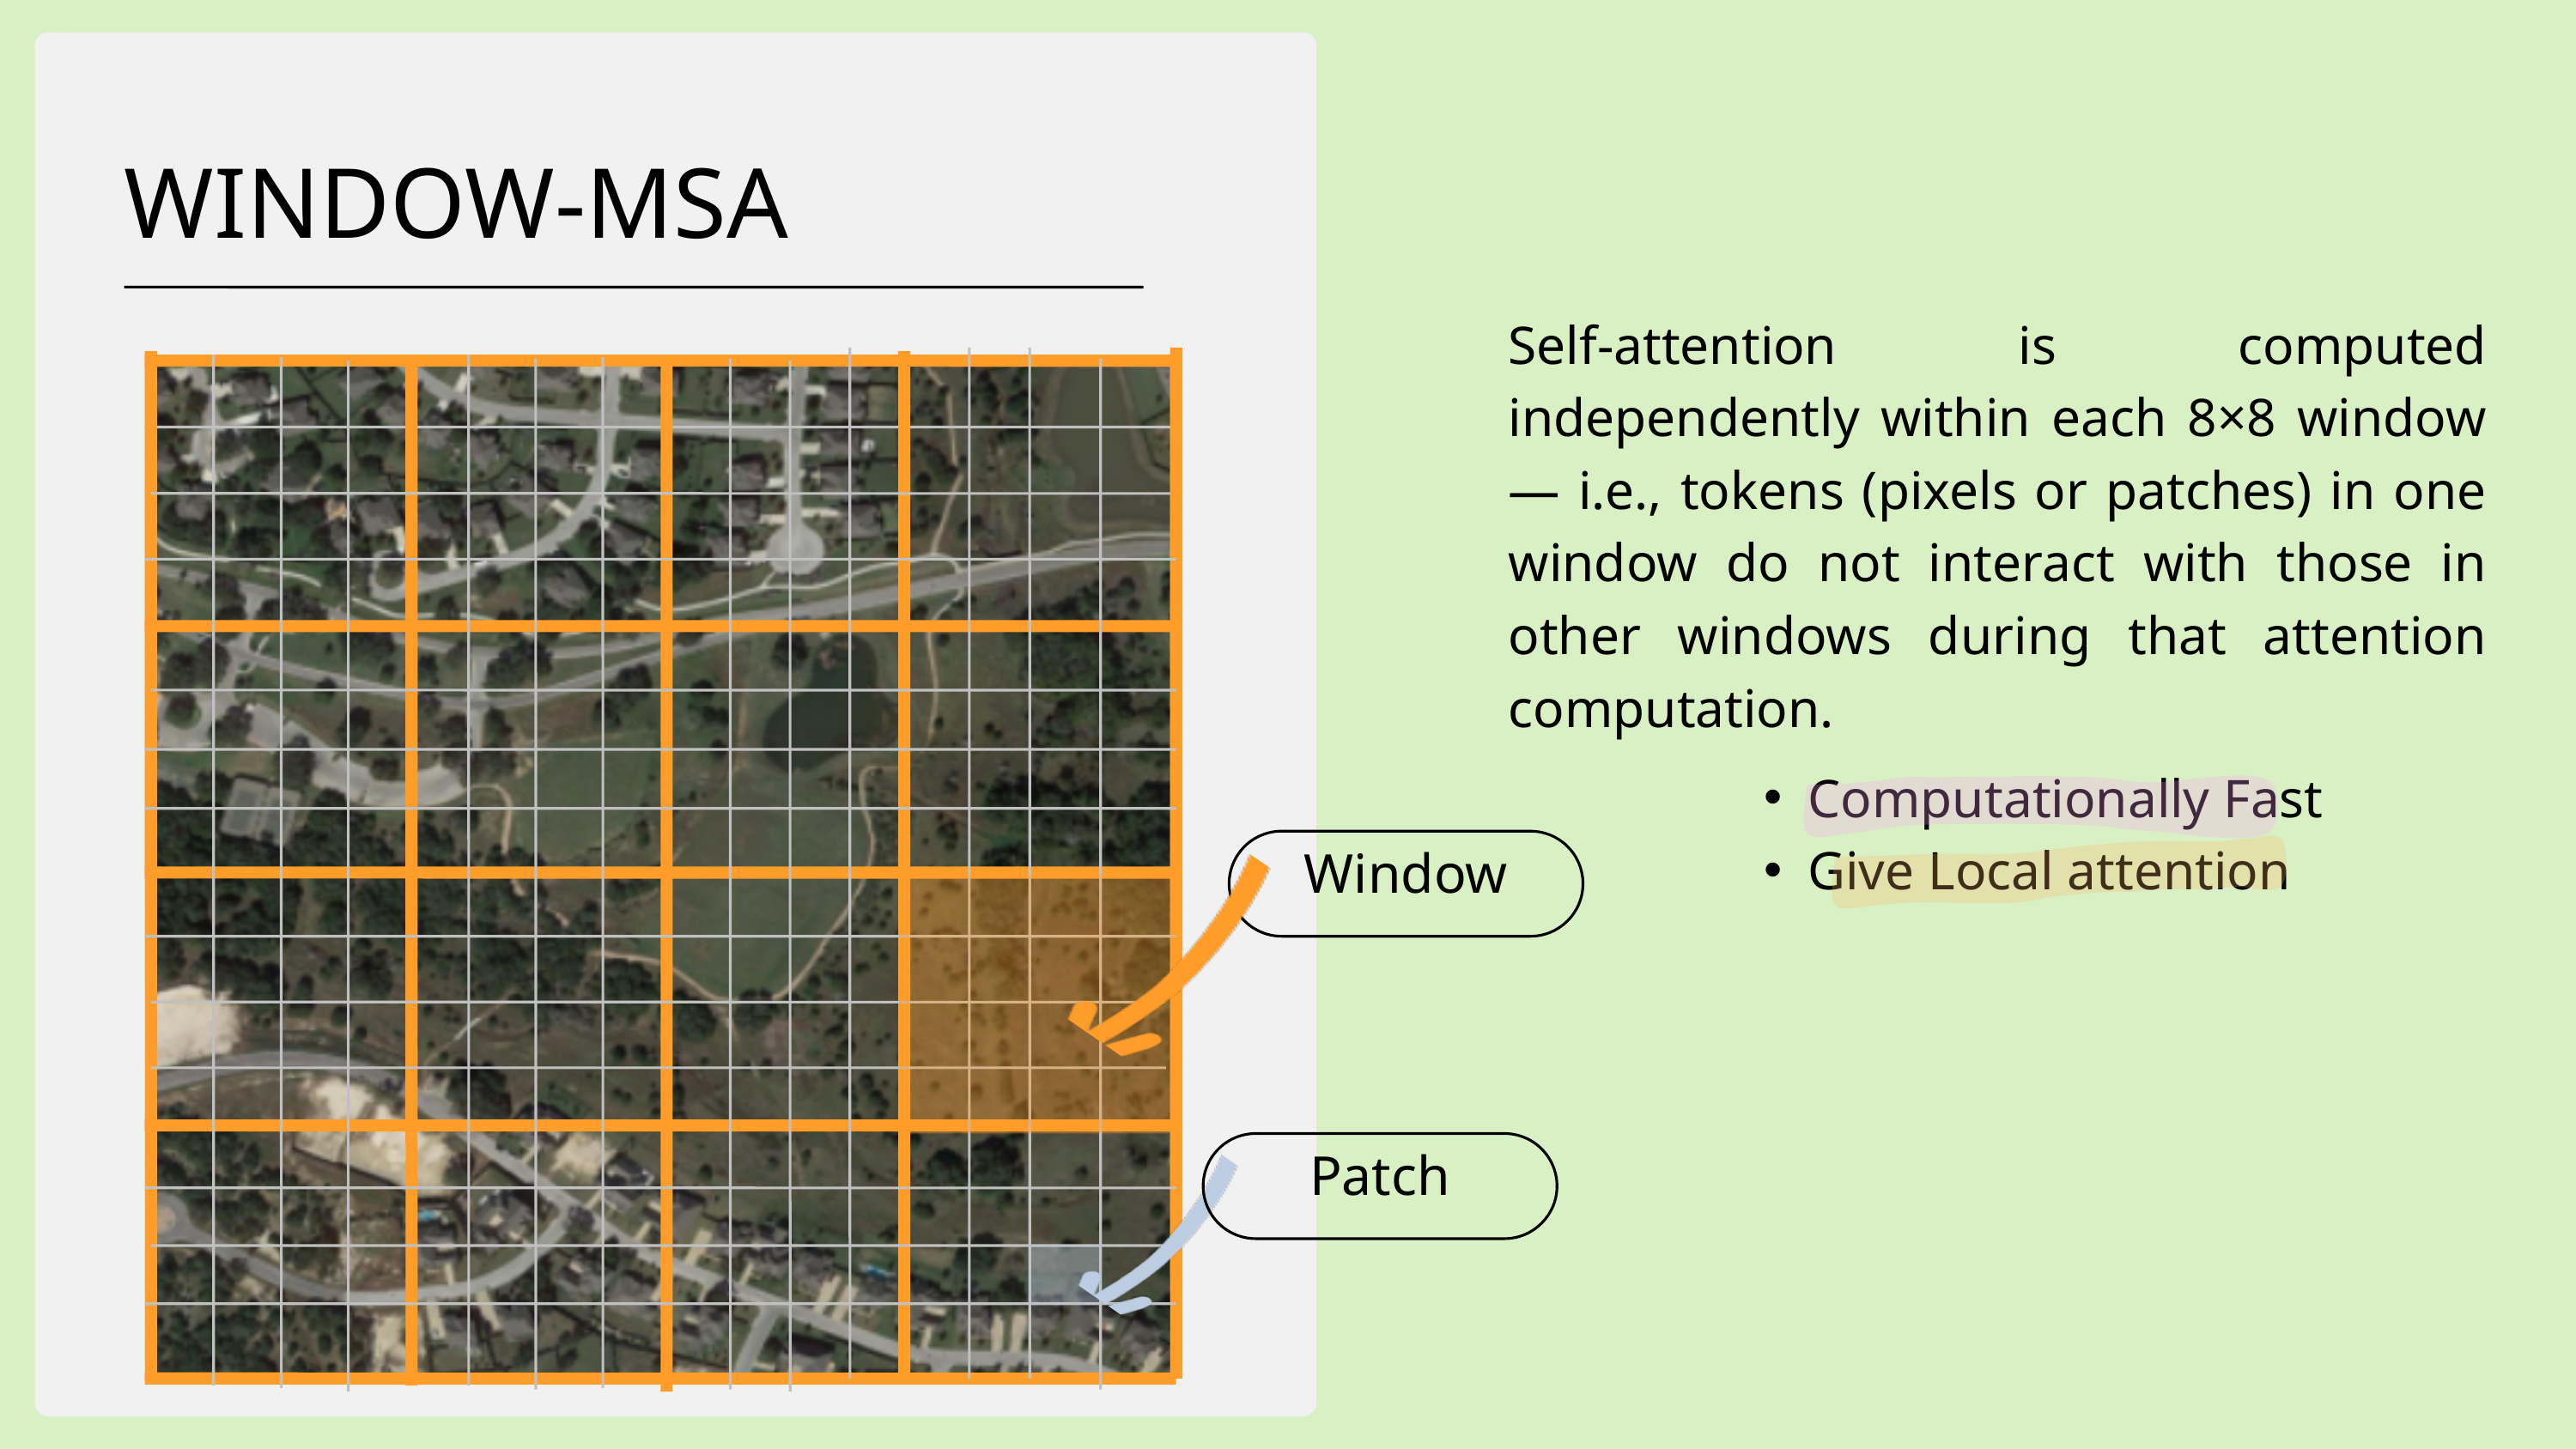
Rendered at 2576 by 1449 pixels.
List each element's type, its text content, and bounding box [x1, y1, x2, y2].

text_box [1830, 833, 2287, 912]
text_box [1801, 771, 2276, 840]
text_box Self-attention is computed independently within each 8×8 window — i.e., tokens (pixels or patches) in one window do not interact with those in other windows during that attention computation. [1508, 301, 2488, 801]
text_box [1229, 830, 1583, 937]
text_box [1202, 1133, 1558, 1240]
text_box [898, 875, 1176, 1134]
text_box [1029, 1245, 1101, 1304]
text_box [34, 32, 1317, 1417]
text_box Computationally Fast Give Local attention [1719, 755, 2402, 973]
